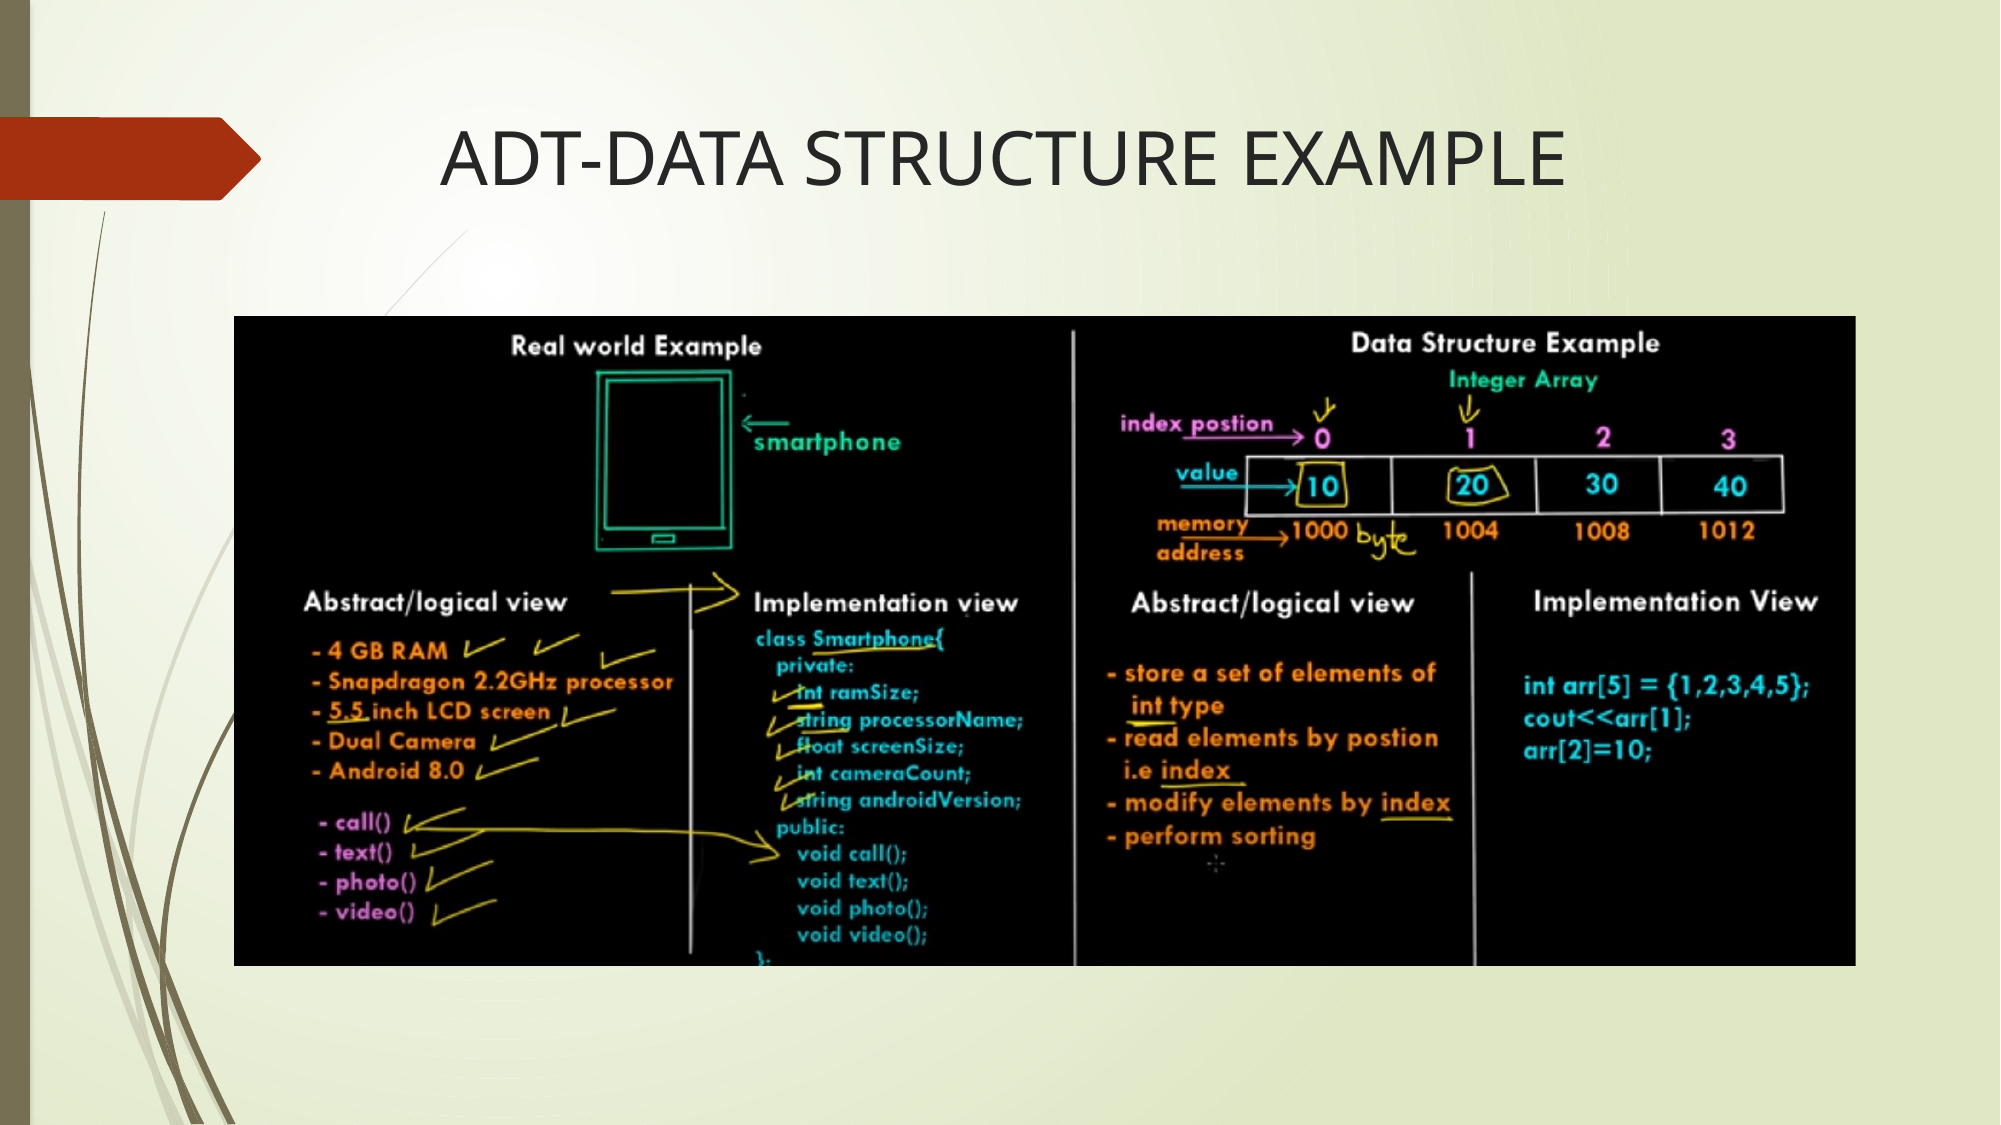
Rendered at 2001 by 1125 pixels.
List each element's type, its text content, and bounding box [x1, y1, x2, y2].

title ADT-DATA STRUCTURE EXAMPLE [425, 102, 1888, 313]
picture [233, 316, 1856, 966]
